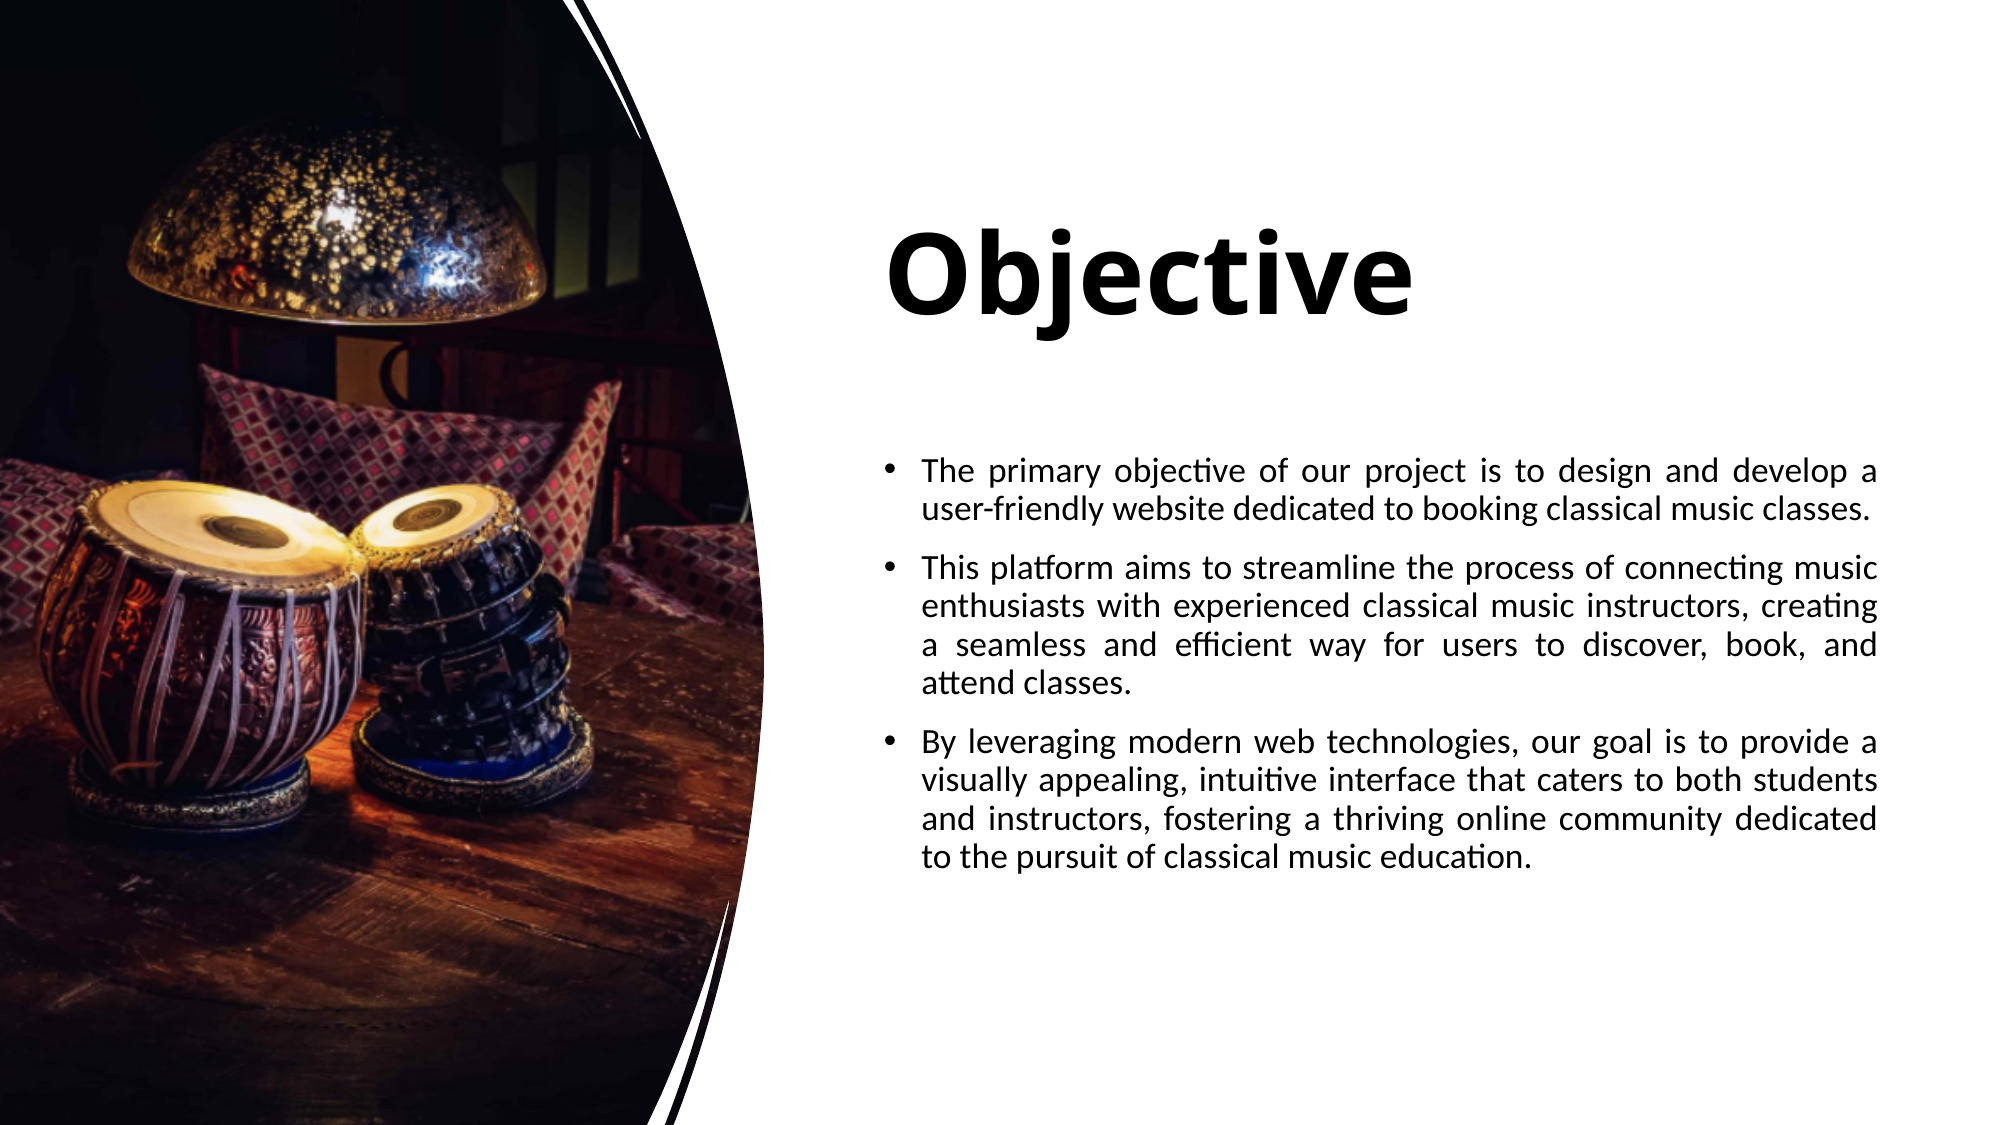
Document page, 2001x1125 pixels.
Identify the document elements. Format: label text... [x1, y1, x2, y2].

list The primary objective of our project is to design and develop a user-friendly website dedicated to booking classical music classes. This platform aims to streamline the process of connecting music enthusiasts with experienced classical music instructors, creating a seamless and efficient way for users to discover, book, and attend classes. By leveraging modern web technologies, our goal is to provide a visually appealing, intuitive interface that caters to both students and instructors, fostering a thriving online community dedicated to the pursuit of classical music education. [869, 443, 1895, 1016]
picture [0, 0, 764, 1125]
title Objective [869, 53, 1895, 347]
